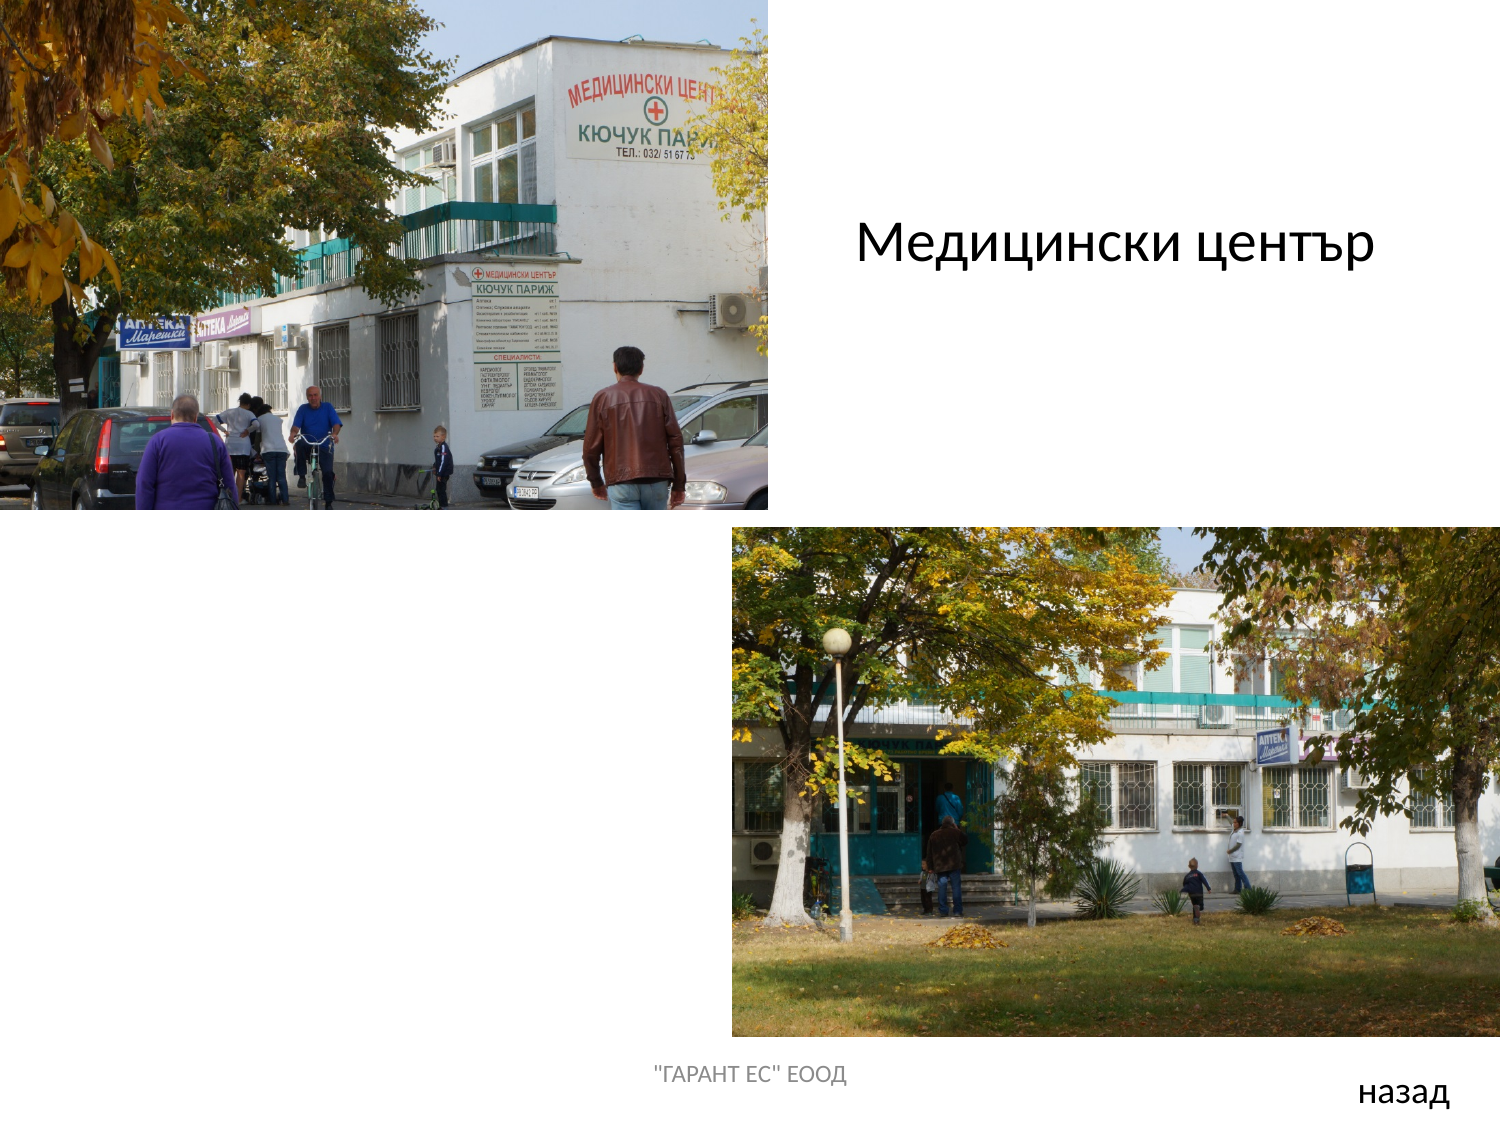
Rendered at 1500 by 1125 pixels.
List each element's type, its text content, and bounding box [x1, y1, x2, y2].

picture [0, 0, 768, 510]
footer "ГАРАНТ EС" ЕООД [512, 1042, 988, 1103]
picture [731, 526, 1500, 1037]
text_box назад [1342, 1058, 1466, 1119]
title Медицински център [819, 172, 1413, 304]
